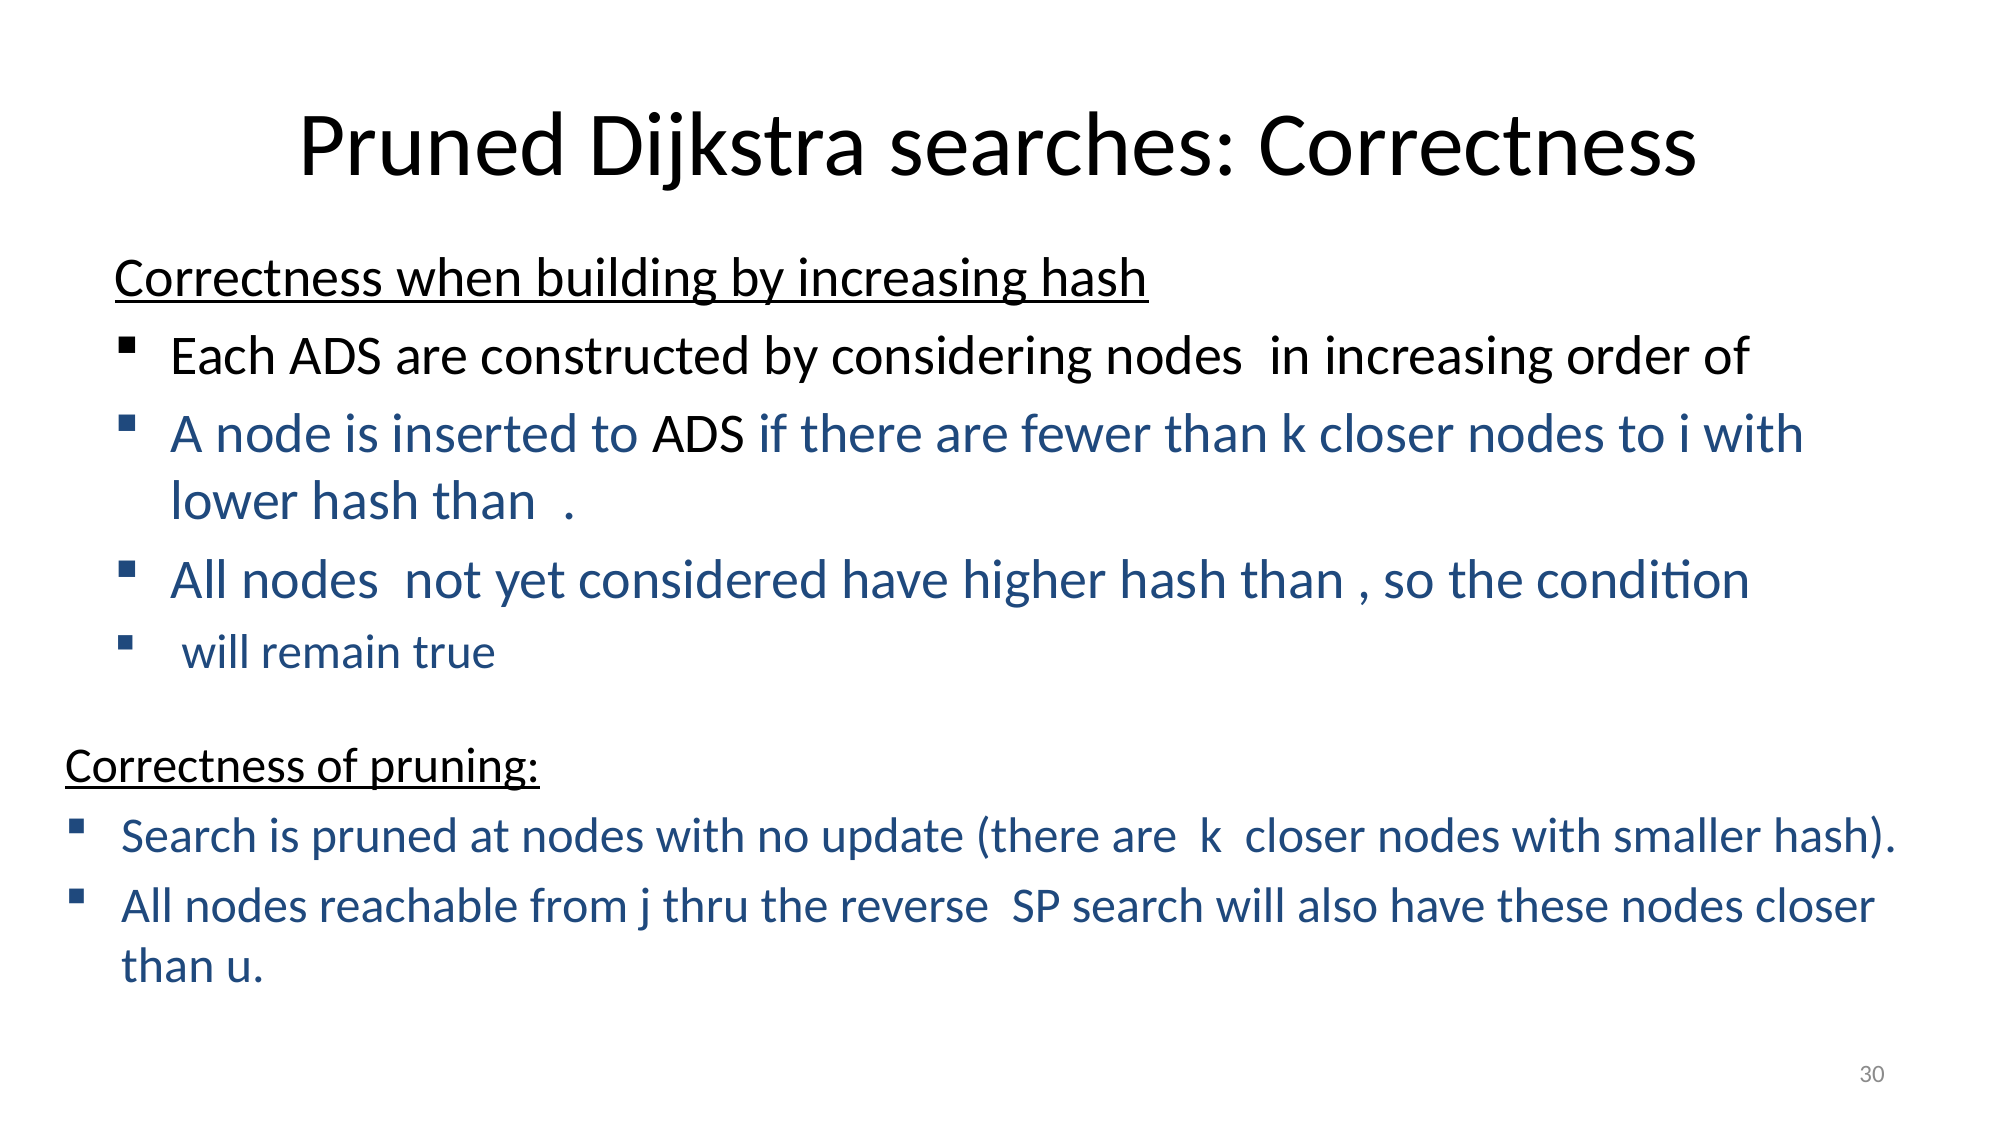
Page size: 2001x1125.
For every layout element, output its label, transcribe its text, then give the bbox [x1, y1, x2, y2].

slide_number 30 [1433, 1042, 1900, 1103]
title Pruned Dijkstra searches: Correctness [99, 45, 1900, 233]
